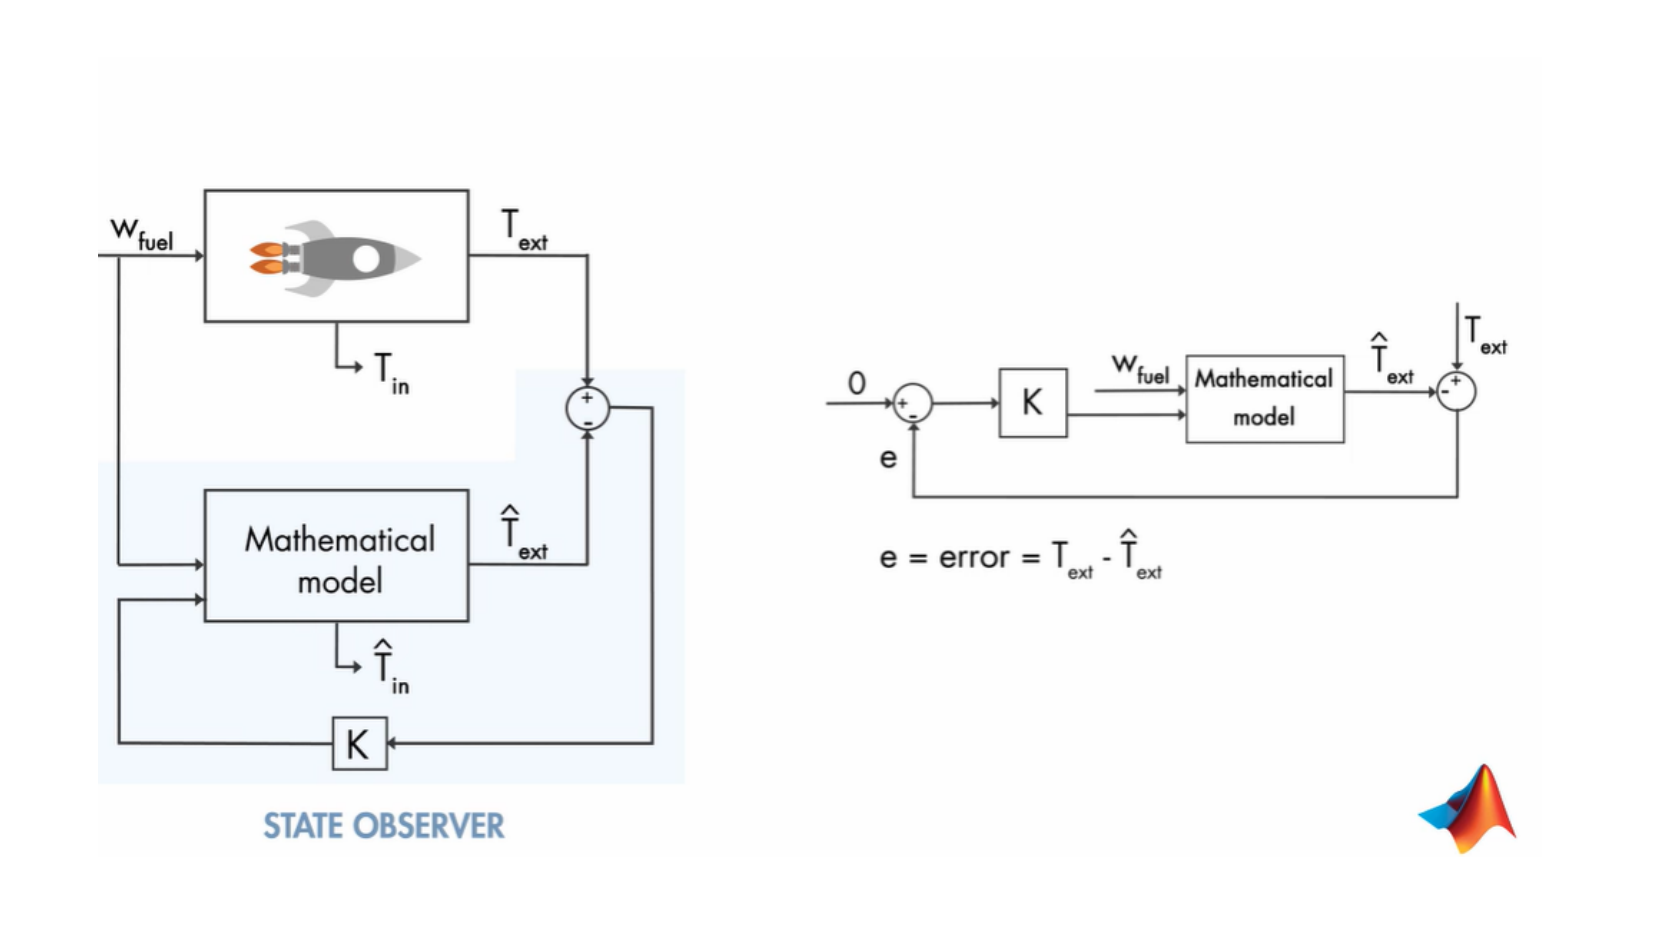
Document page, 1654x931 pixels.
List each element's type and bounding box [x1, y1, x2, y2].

picture [98, 57, 1542, 857]
